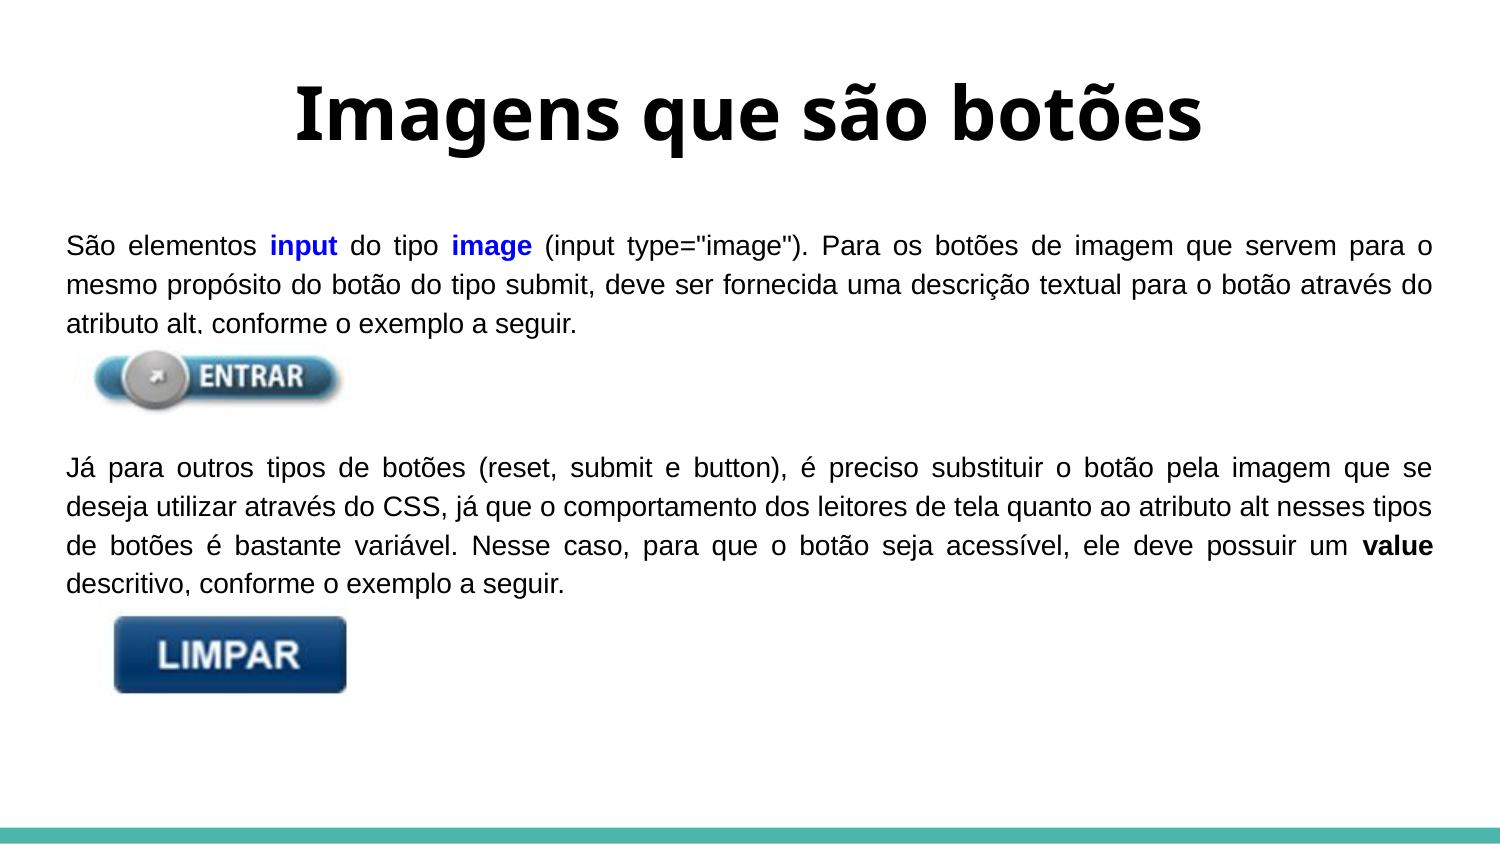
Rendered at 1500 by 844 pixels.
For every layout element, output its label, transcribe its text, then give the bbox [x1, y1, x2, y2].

picture [97, 596, 364, 715]
title Imagens que são botões [51, 50, 1449, 167]
list São elementos input do tipo image (input type="image"). Para os botões de imagem que servem para o mesmo propósito do botão do tipo submit, deve ser fornecida uma descrição textual para o botão através do atributo alt, conforme o exemplo a seguir. Já para outros tipos de botões (reset, submit e button), é preciso substituir o botão pela imagem que se deseja utilizar através do CSS, já que o comportamento dos leitores de tela quanto ao atributo alt nesses tipos de botões é bastante variável. Nesse caso, para que o botão seja acessível, ele deve possuir um value descritivo, conforme o exemplo a seguir. [51, 207, 1449, 750]
picture [73, 334, 364, 430]
